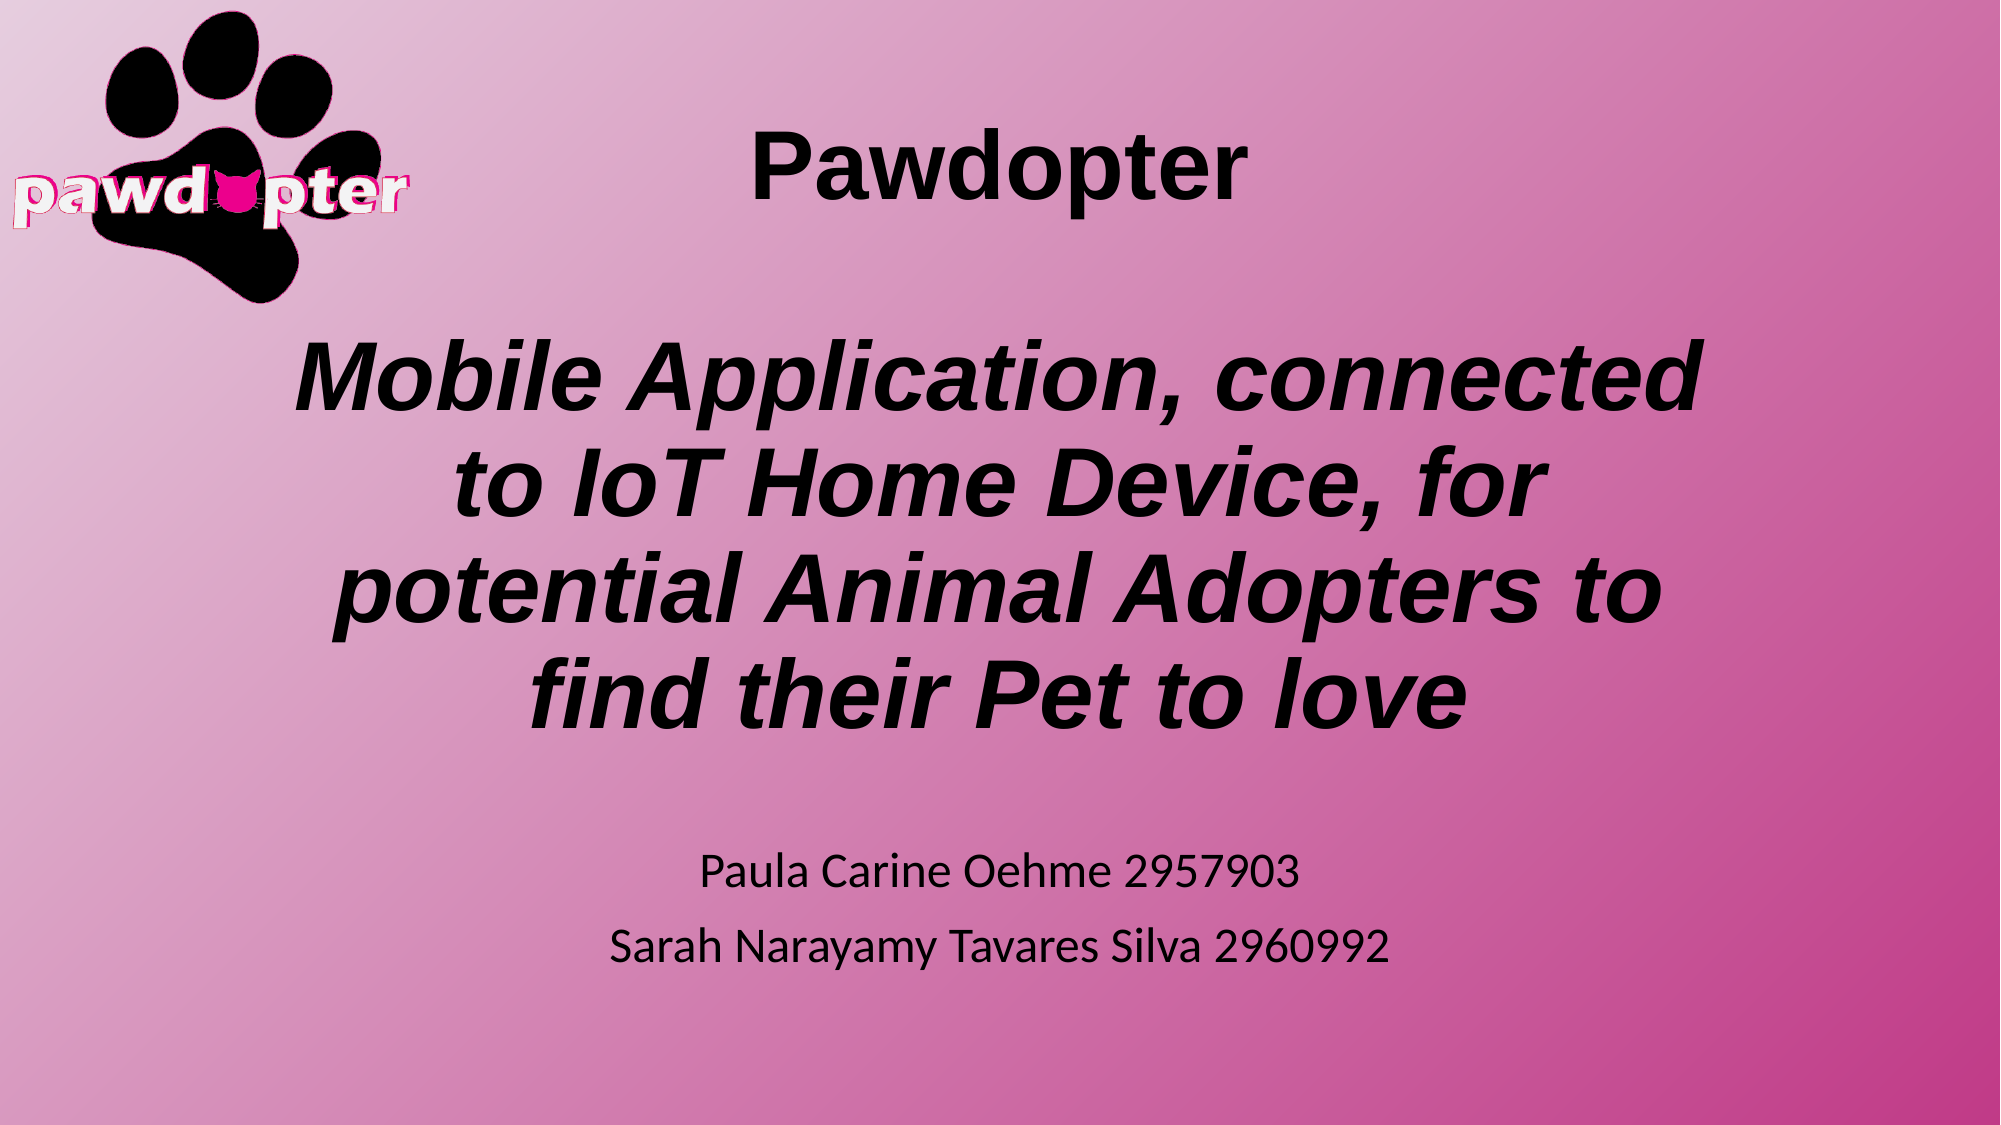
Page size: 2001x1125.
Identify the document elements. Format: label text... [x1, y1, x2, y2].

subtitle Paula Carine Oehme 2957903 Sarah Narayamy Tavares Silva 2960992 [249, 837, 1750, 1109]
picture [10, 10, 411, 304]
title Pawdopter Mobile Application, connected to IoT Home Device, for potential Animal Adopters to find their Pet to love [249, 102, 1750, 757]
